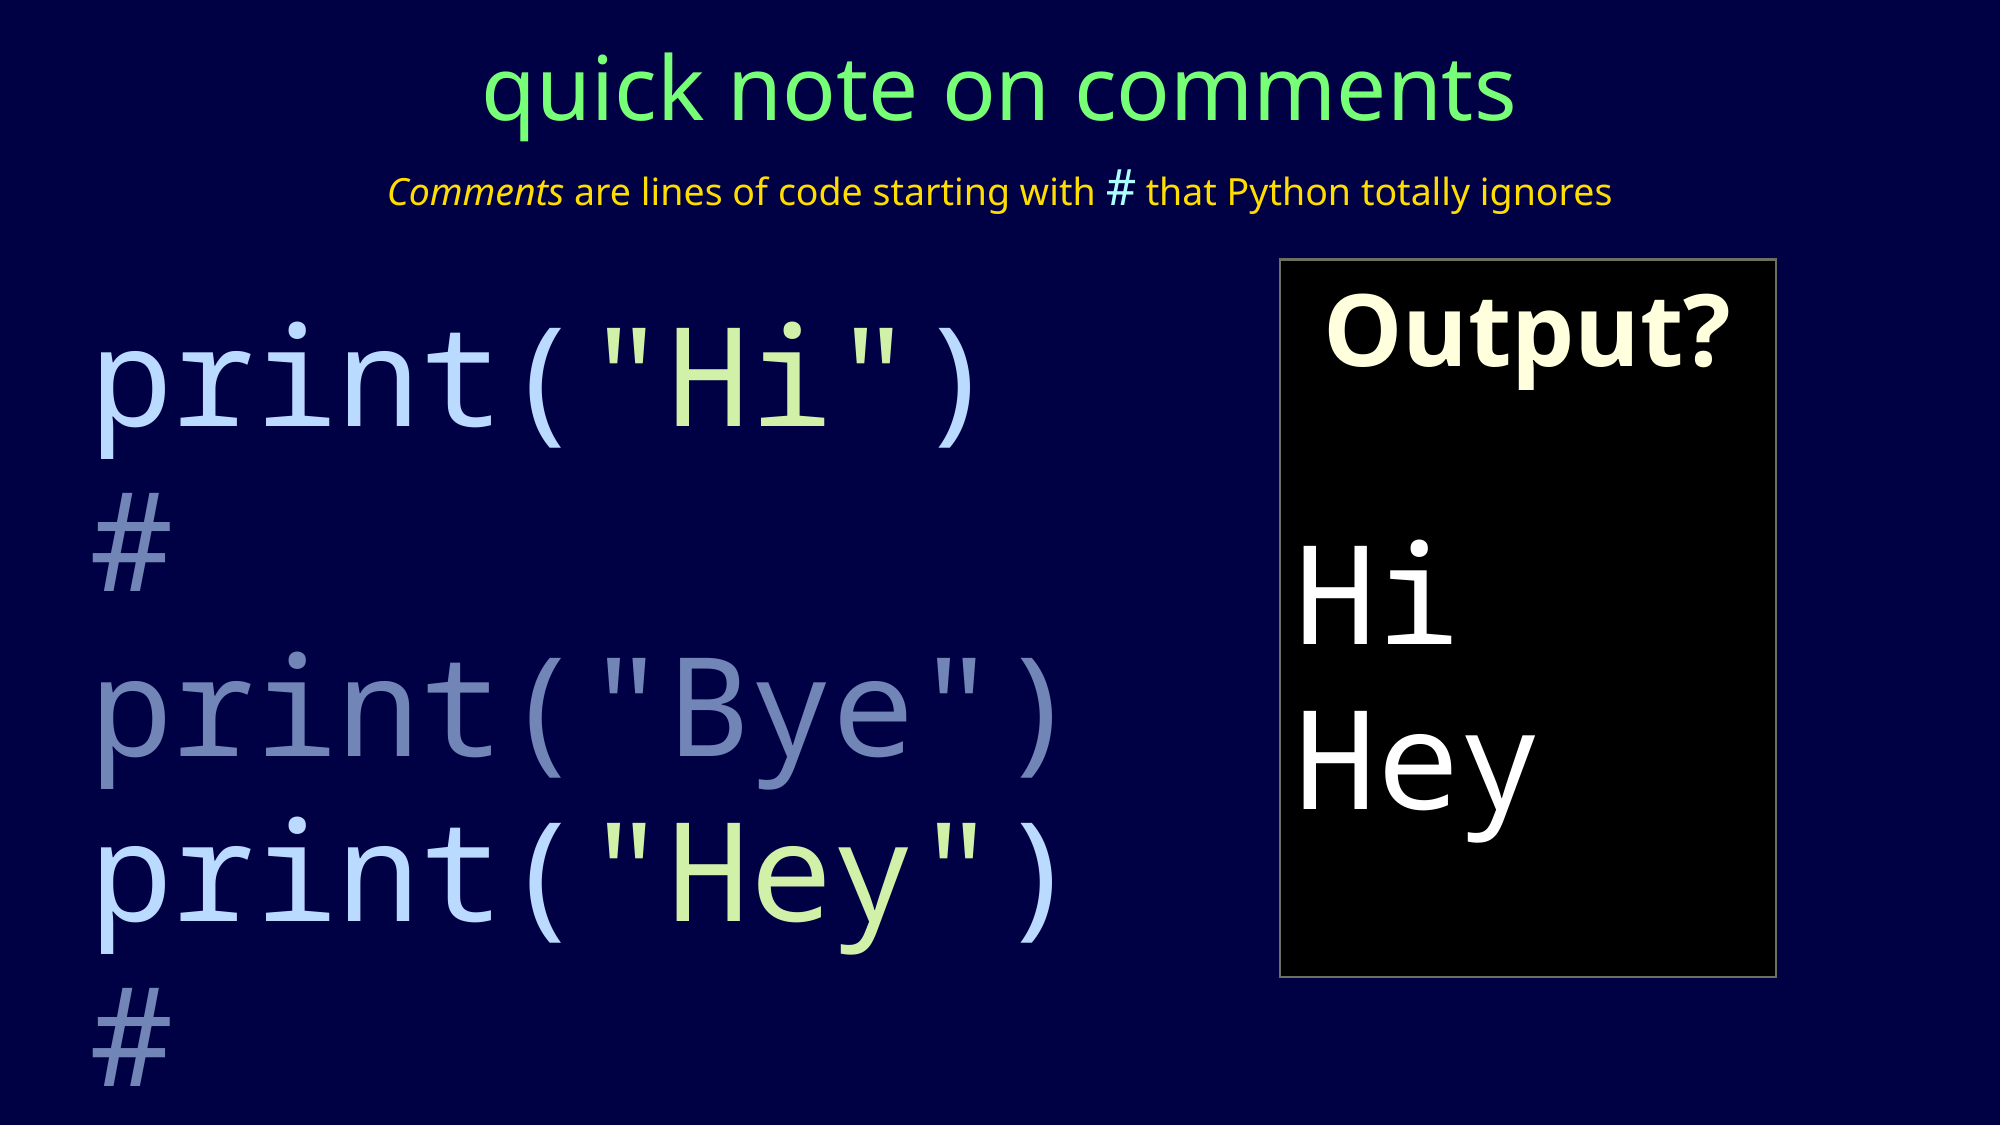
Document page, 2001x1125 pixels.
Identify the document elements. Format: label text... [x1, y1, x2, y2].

text_box print("Hi") # print("Bye") print("Hey") # print("Ney") [75, 281, 1242, 1125]
text_box Comments are lines of code starting with # that Python totally ignores [0, 147, 2000, 223]
title quick note on comments [137, 36, 1863, 147]
text_box Output? Hi Hey [1279, 258, 1777, 978]
